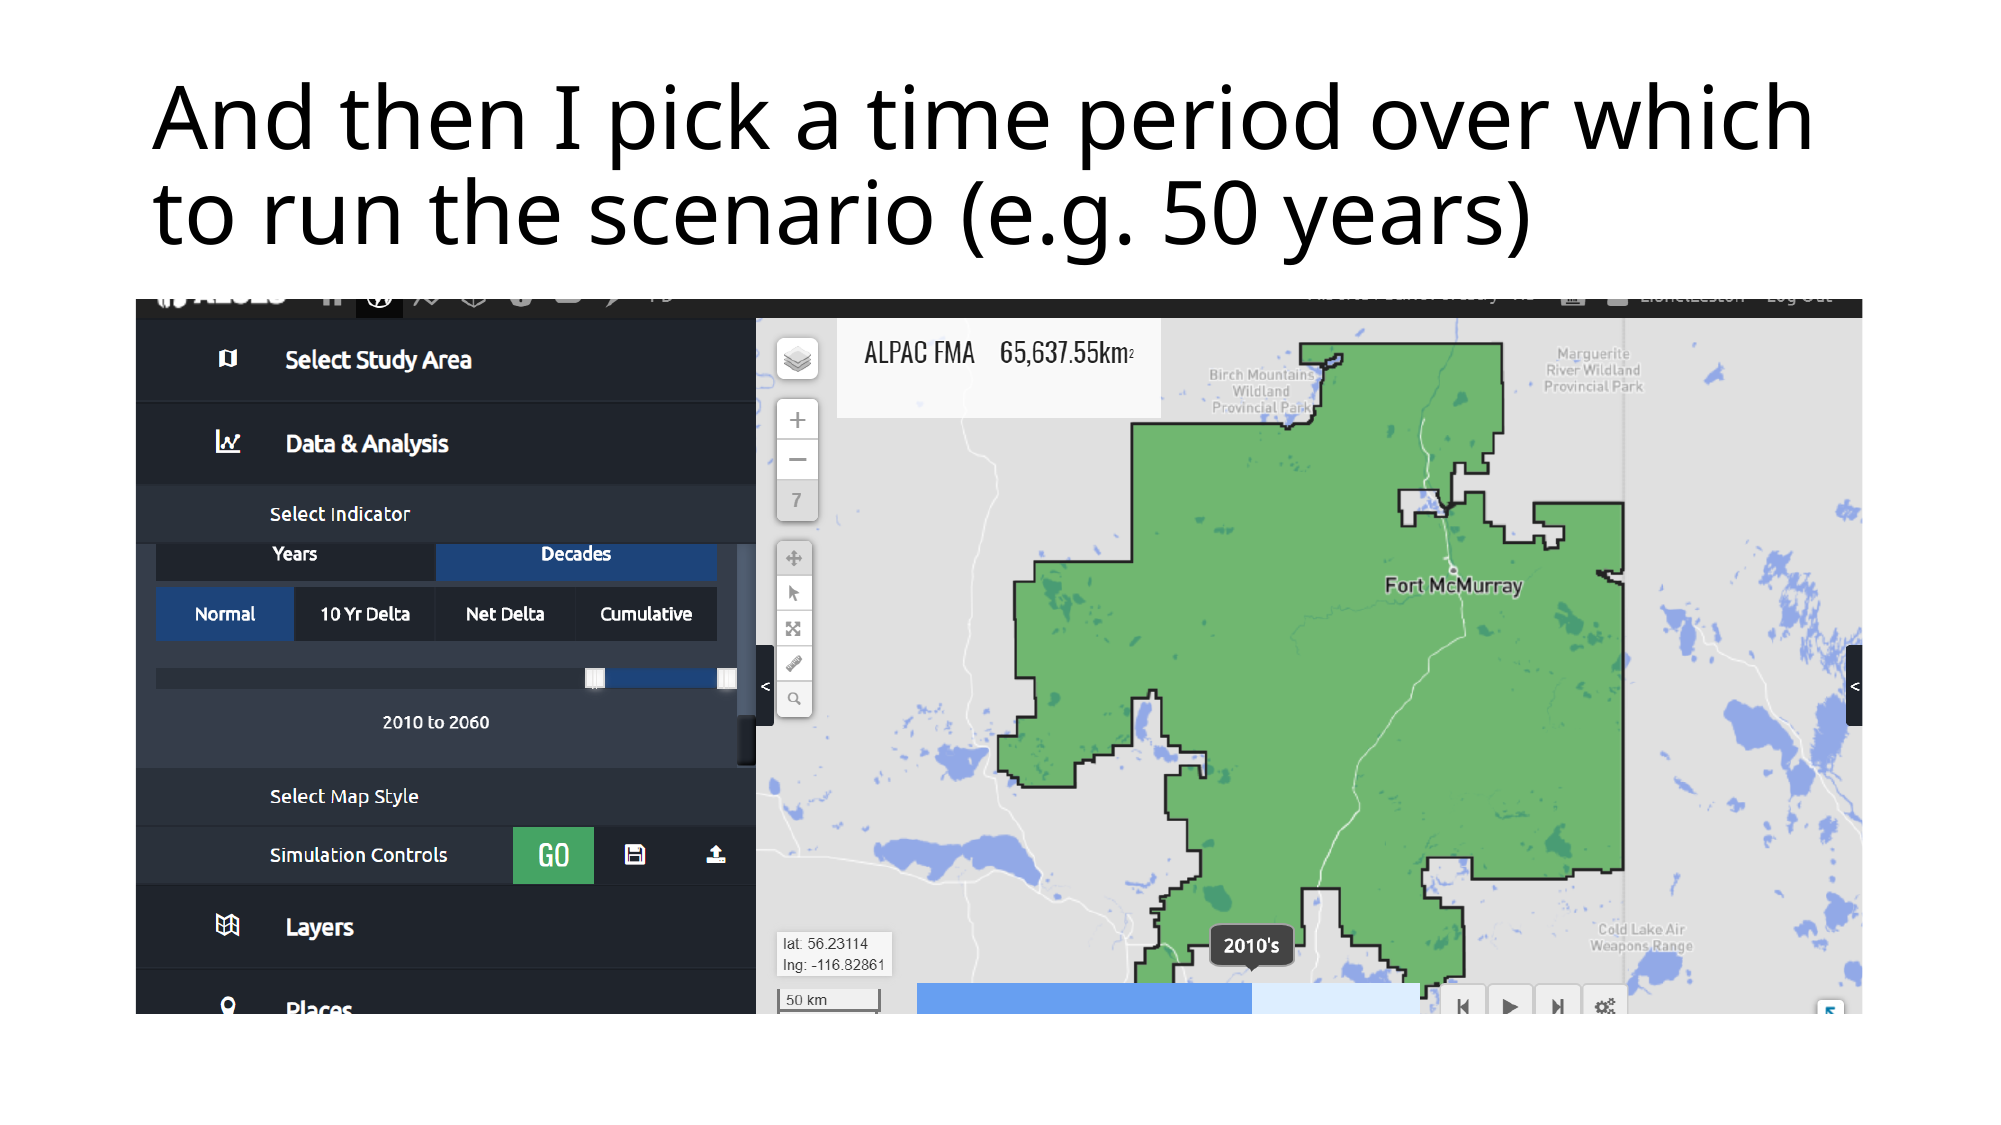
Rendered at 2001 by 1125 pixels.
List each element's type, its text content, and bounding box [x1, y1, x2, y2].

title And then I pick a time period over which to run the scenario (e.g. 50 years) [137, 59, 1863, 278]
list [135, 299, 1863, 1014]
